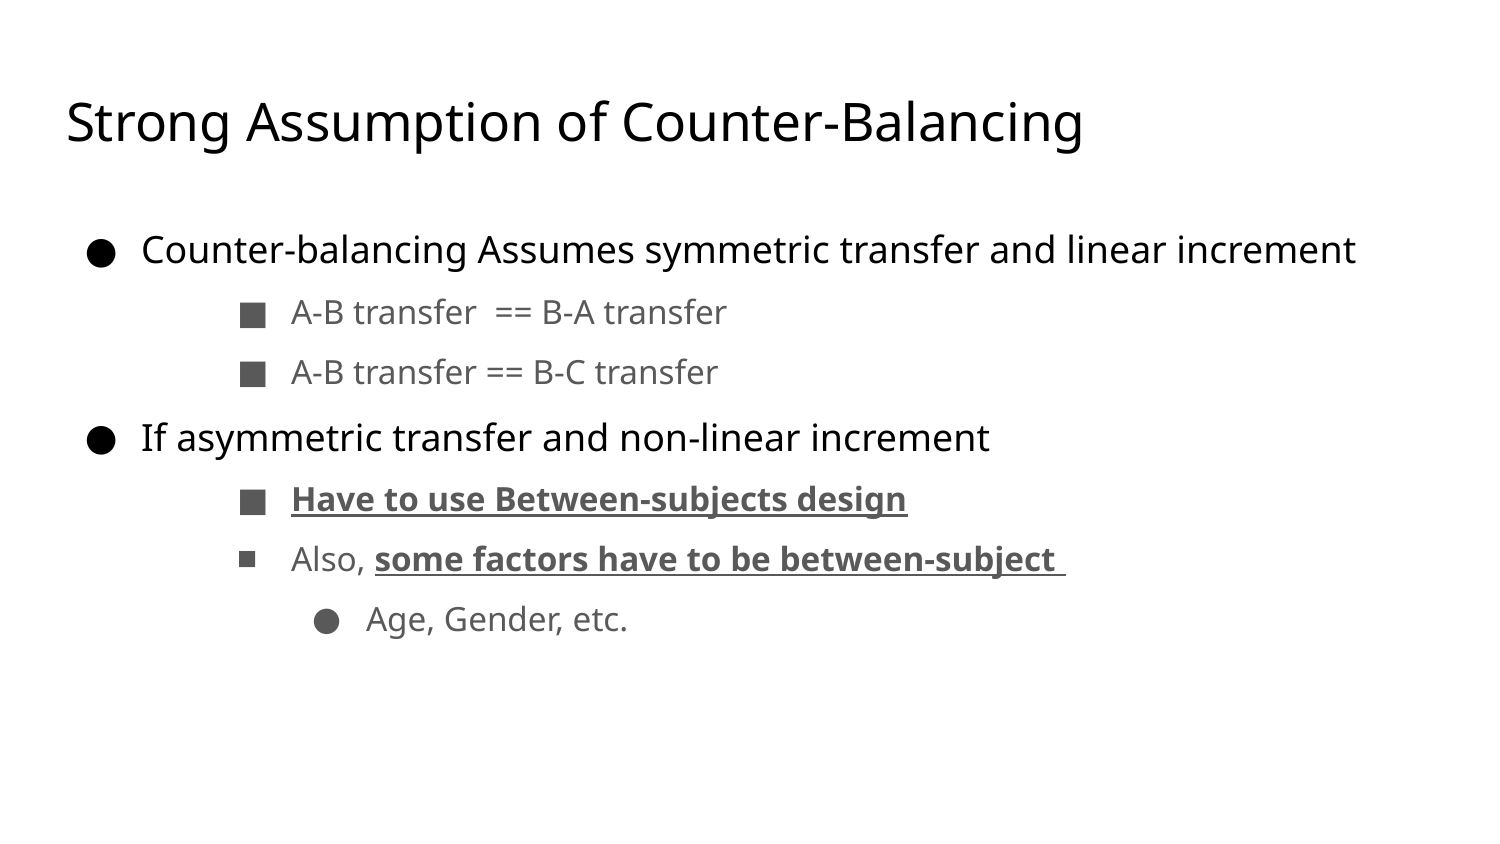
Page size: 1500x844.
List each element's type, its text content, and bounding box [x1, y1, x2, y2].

list Counter-balancing Assumes symmetric transfer and linear increment A-B transfer == B-A transfer A-B transfer == B-C transfer If asymmetric transfer and non-linear increment Have to use Between-subjects design Also, some factors have to be between-subject Age, Gender, etc. [51, 189, 1449, 750]
title Strong Assumption of Counter-Balancing [51, 72, 1449, 167]
